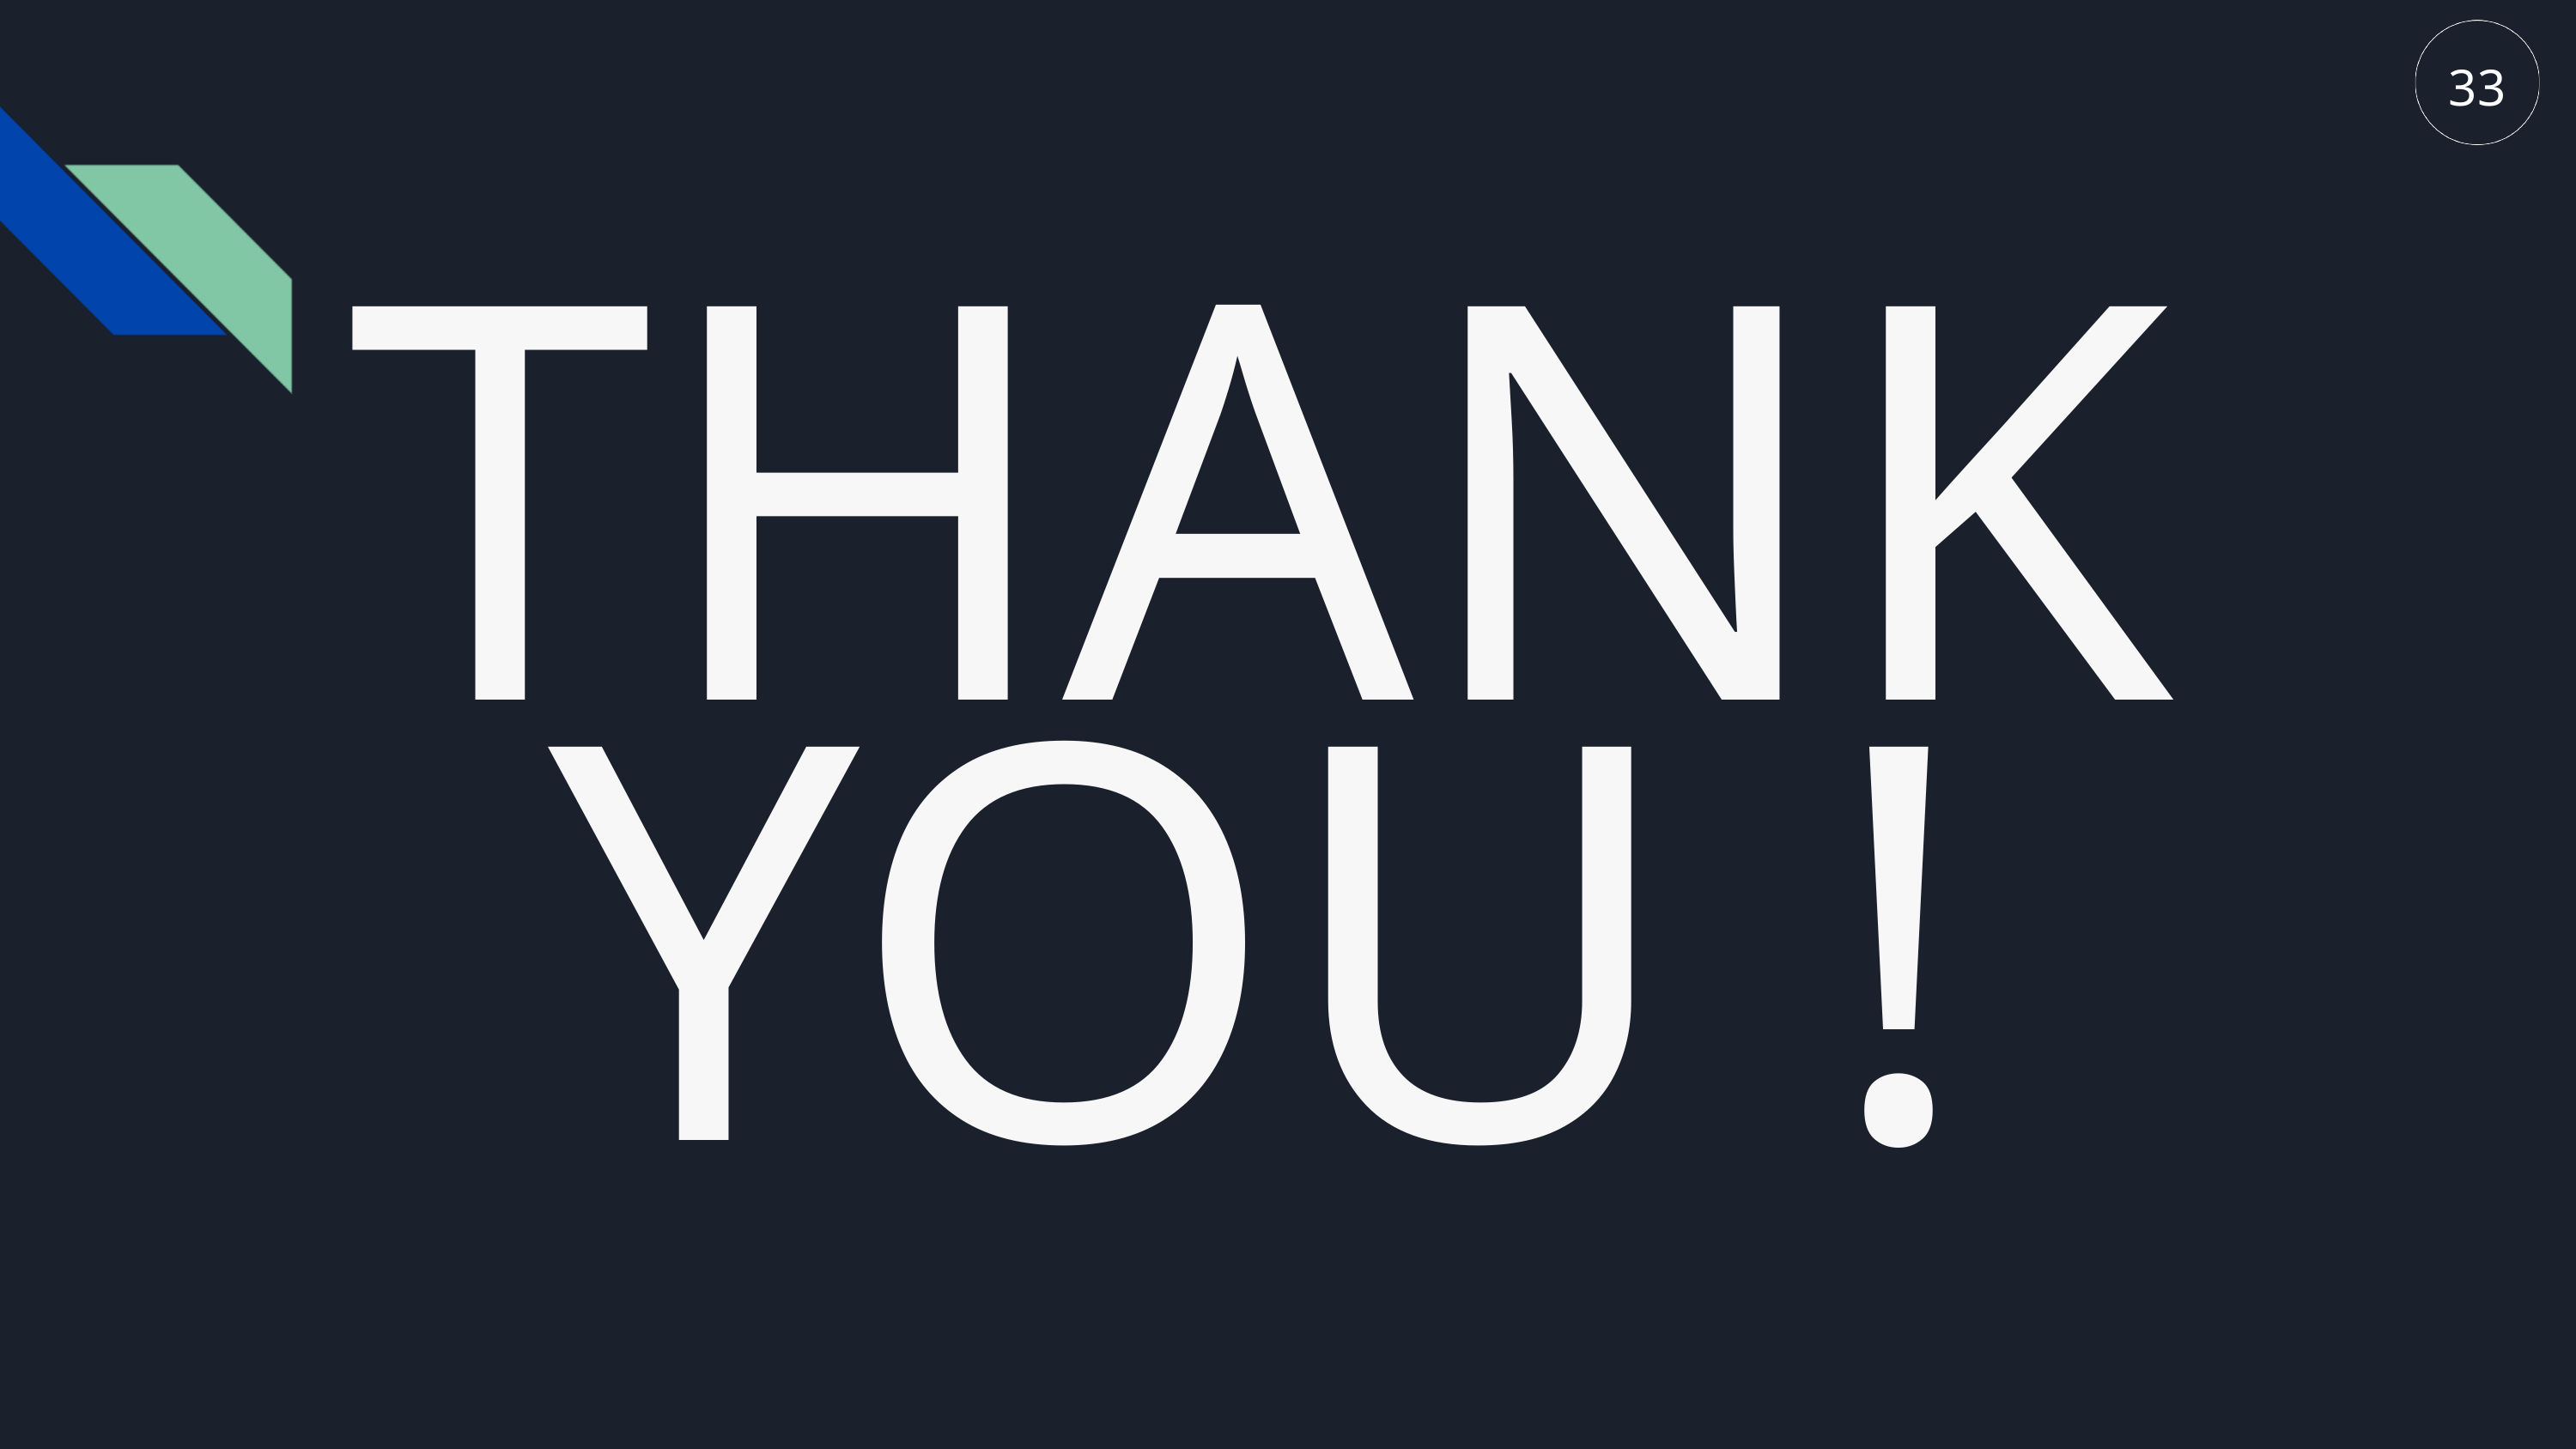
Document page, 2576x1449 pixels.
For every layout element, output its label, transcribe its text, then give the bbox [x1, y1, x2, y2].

text_box [0, 106, 293, 394]
text_box THANK YOU ! [216, 369, 2306, 1251]
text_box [2379, 20, 2576, 145]
